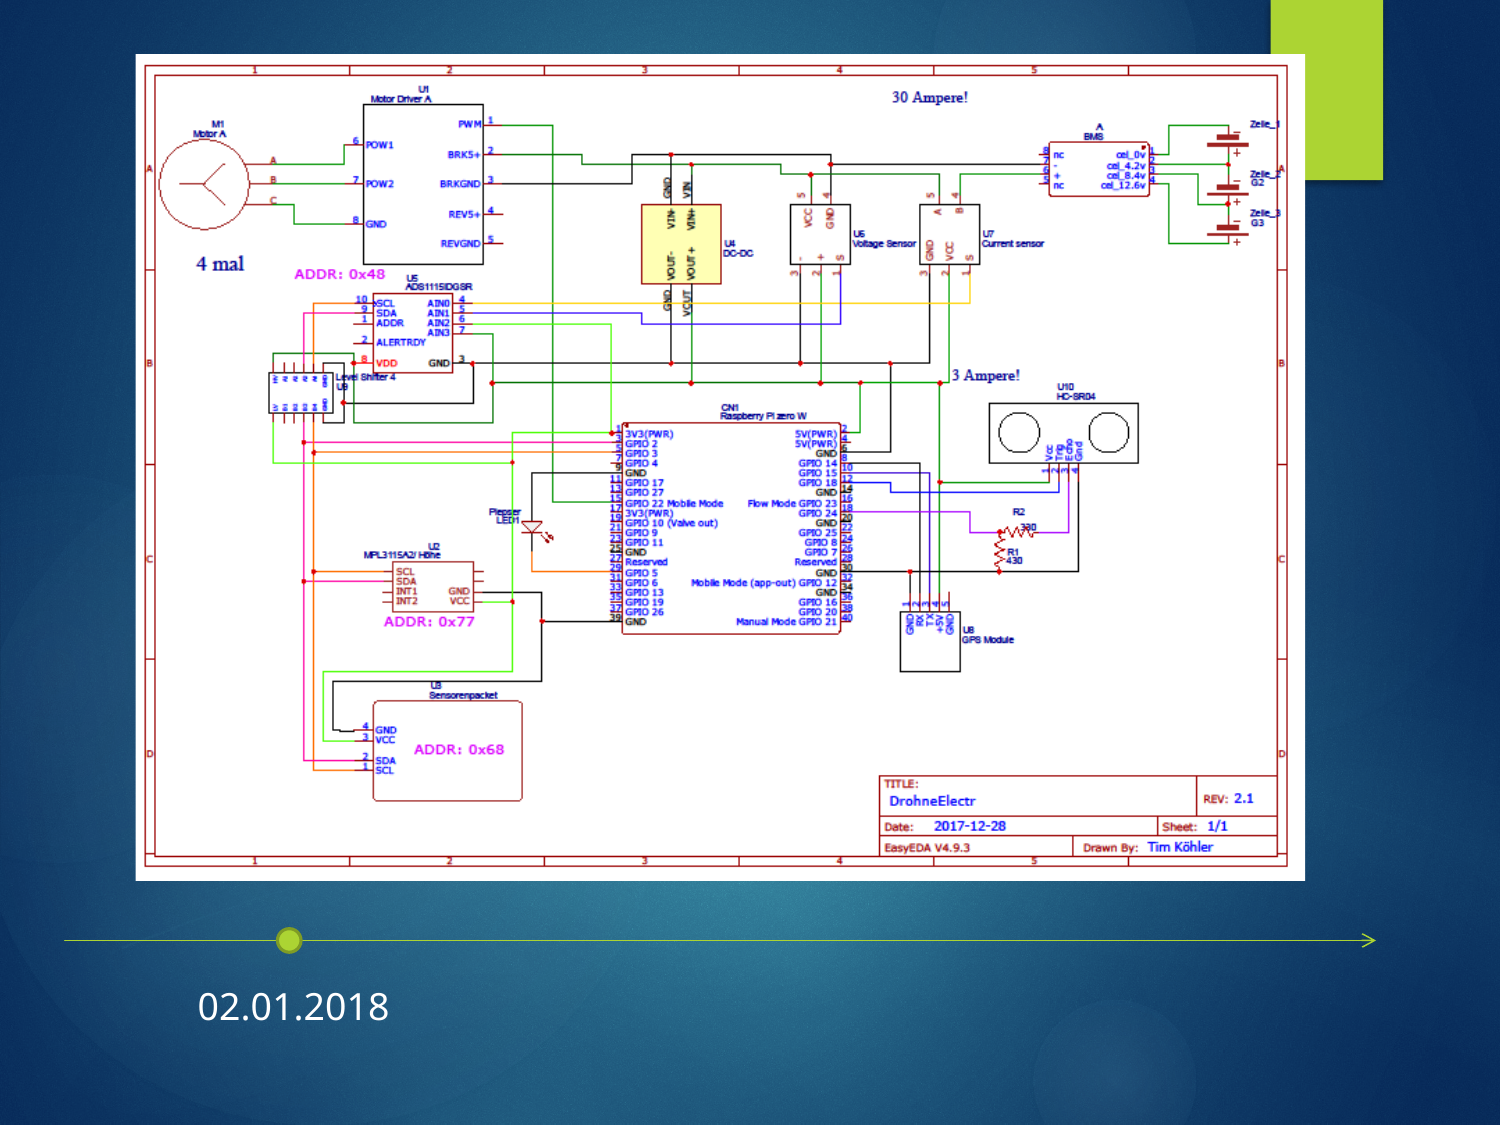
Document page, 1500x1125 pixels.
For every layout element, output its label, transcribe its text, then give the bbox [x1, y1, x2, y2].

text_box [276, 927, 303, 939]
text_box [135, 54, 1306, 882]
text_box 02.01.2018 [182, 975, 420, 1036]
text_box [279, 950, 299, 954]
